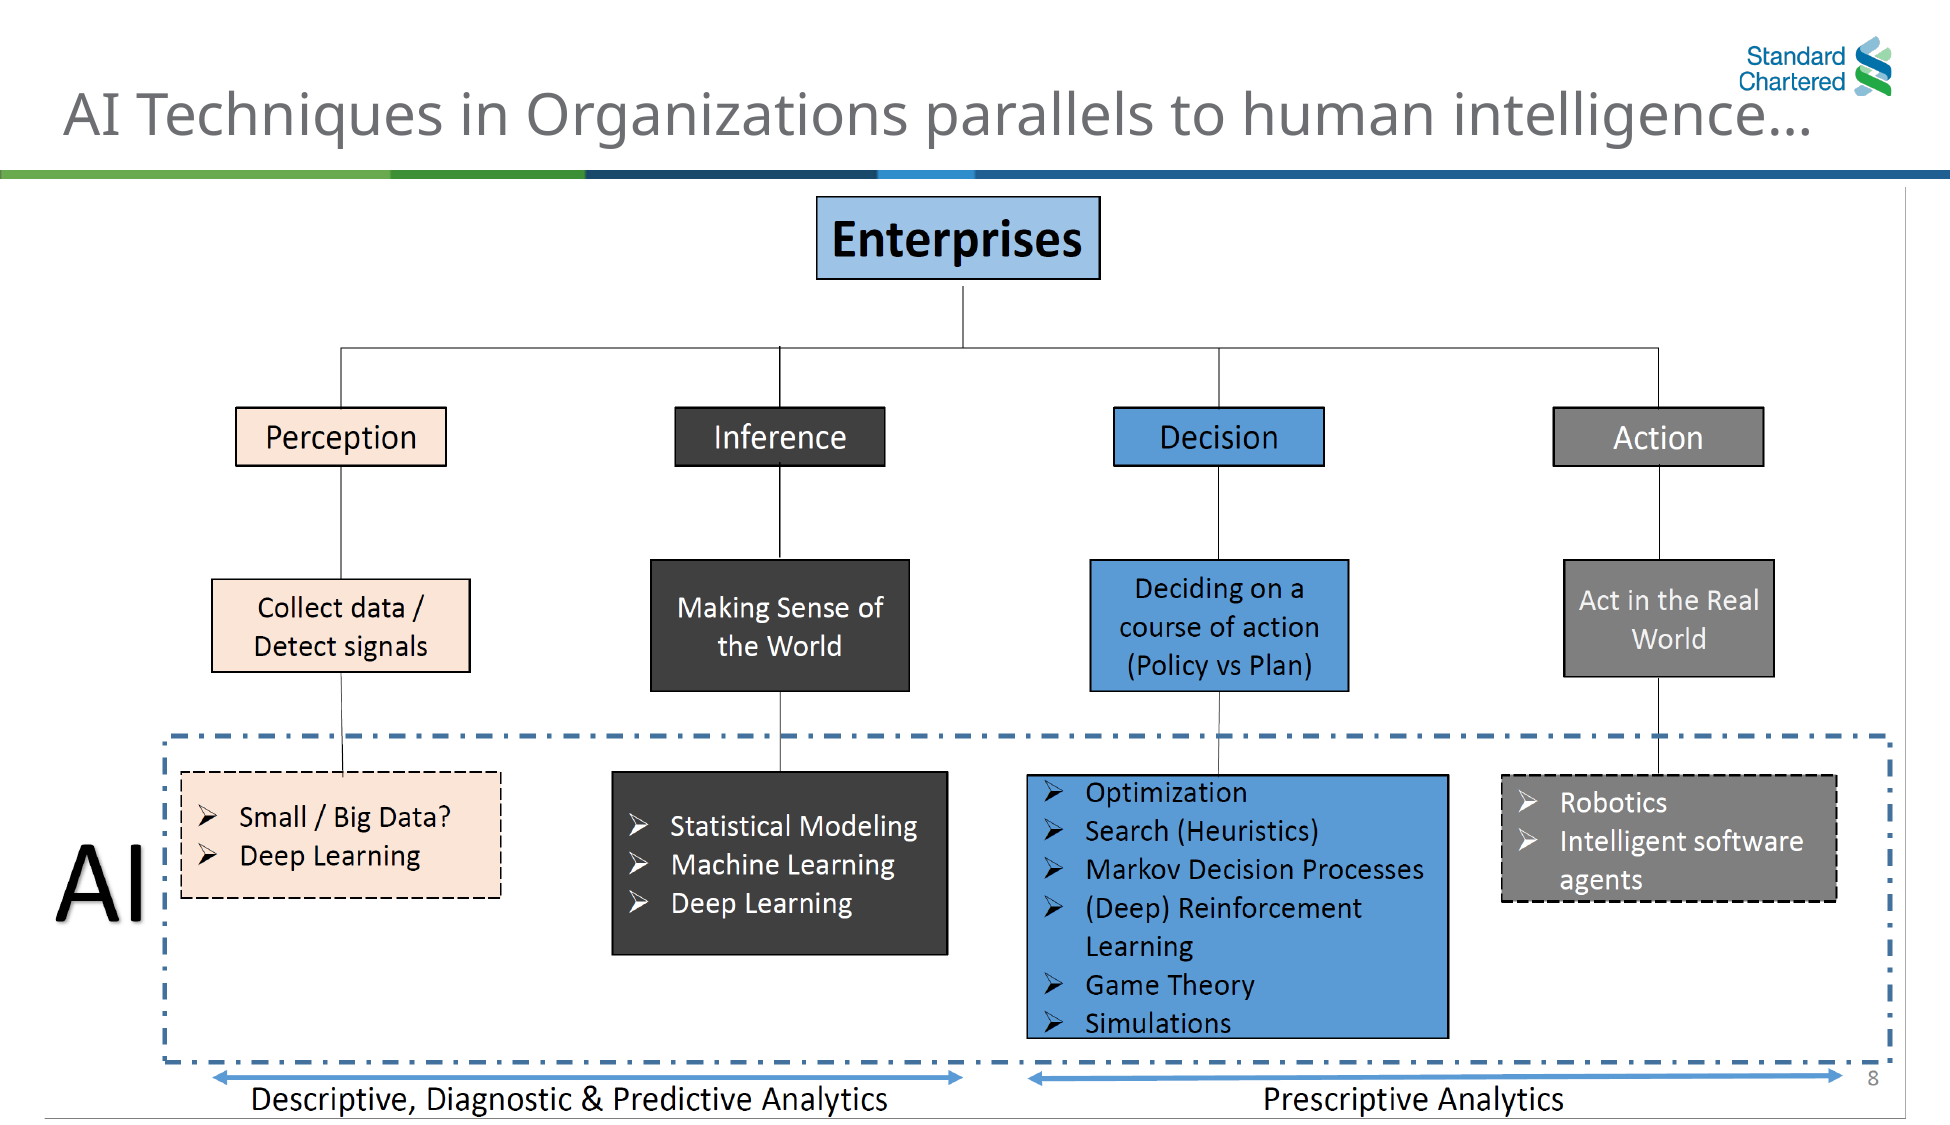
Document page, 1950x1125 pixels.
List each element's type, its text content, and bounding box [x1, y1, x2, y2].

picture [44, 187, 1906, 1119]
picture [0, 170, 1950, 179]
title AI Techniques in Organizations parallels to human intelligence… [63, 32, 1887, 148]
